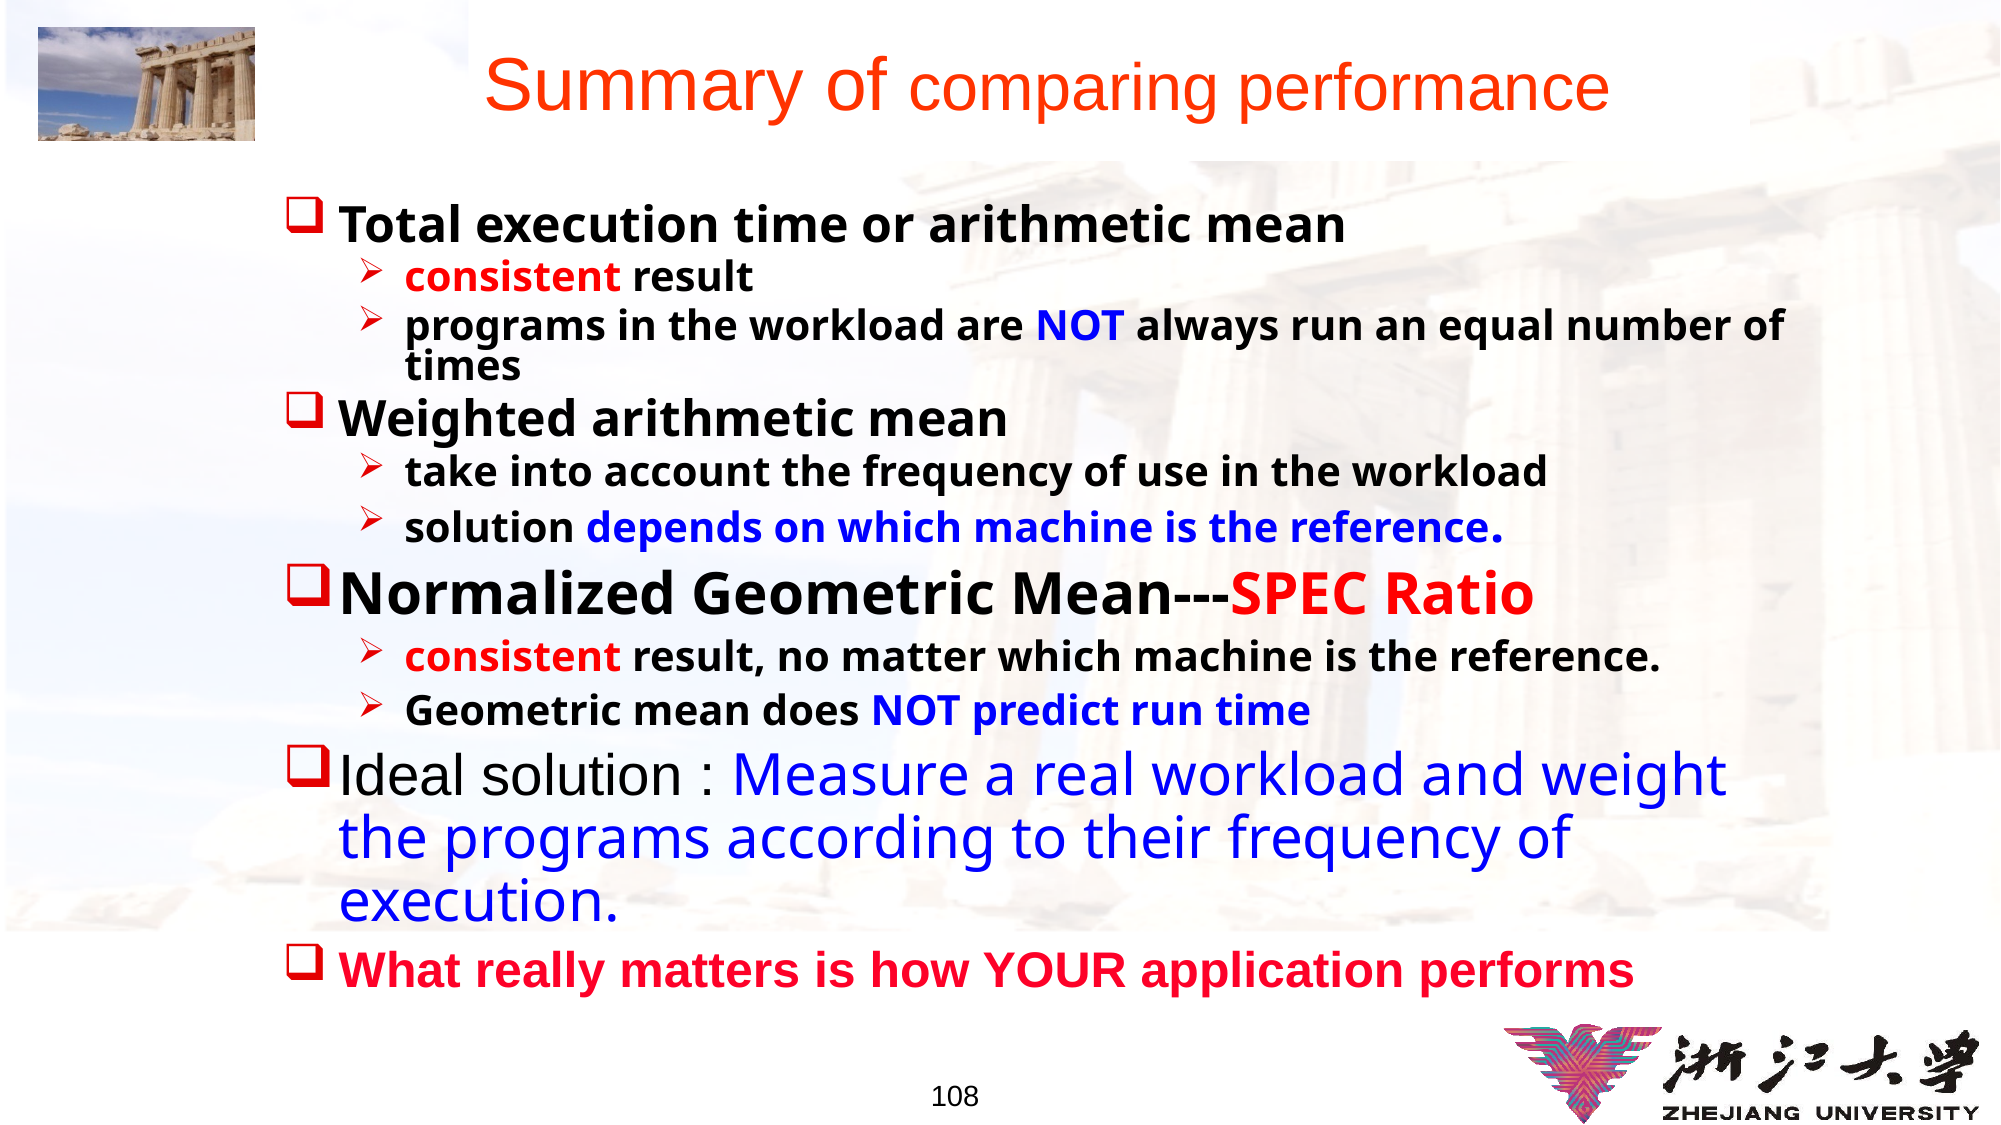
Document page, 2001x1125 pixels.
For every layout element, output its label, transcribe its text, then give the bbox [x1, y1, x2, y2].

picture [0, 0, 2001, 1125]
title Summary of comparing performance [468, 0, 1750, 161]
list Total execution time or arithmetic mean consistent result programs in the workload are NOT always run an equal number of times Weighted arithmetic mean take into account the frequency of use in the workload solution depends on which machine is the reference. Normalized Geometric Mean---SPEC Ratio consistent result, no matter which machine is the reference. Geometric mean does NOT predict run time Ideal solution : Measure a real workload and weight the programs according to their frequency of execution. What really matters is how YOUR application performs [267, 196, 1804, 1047]
